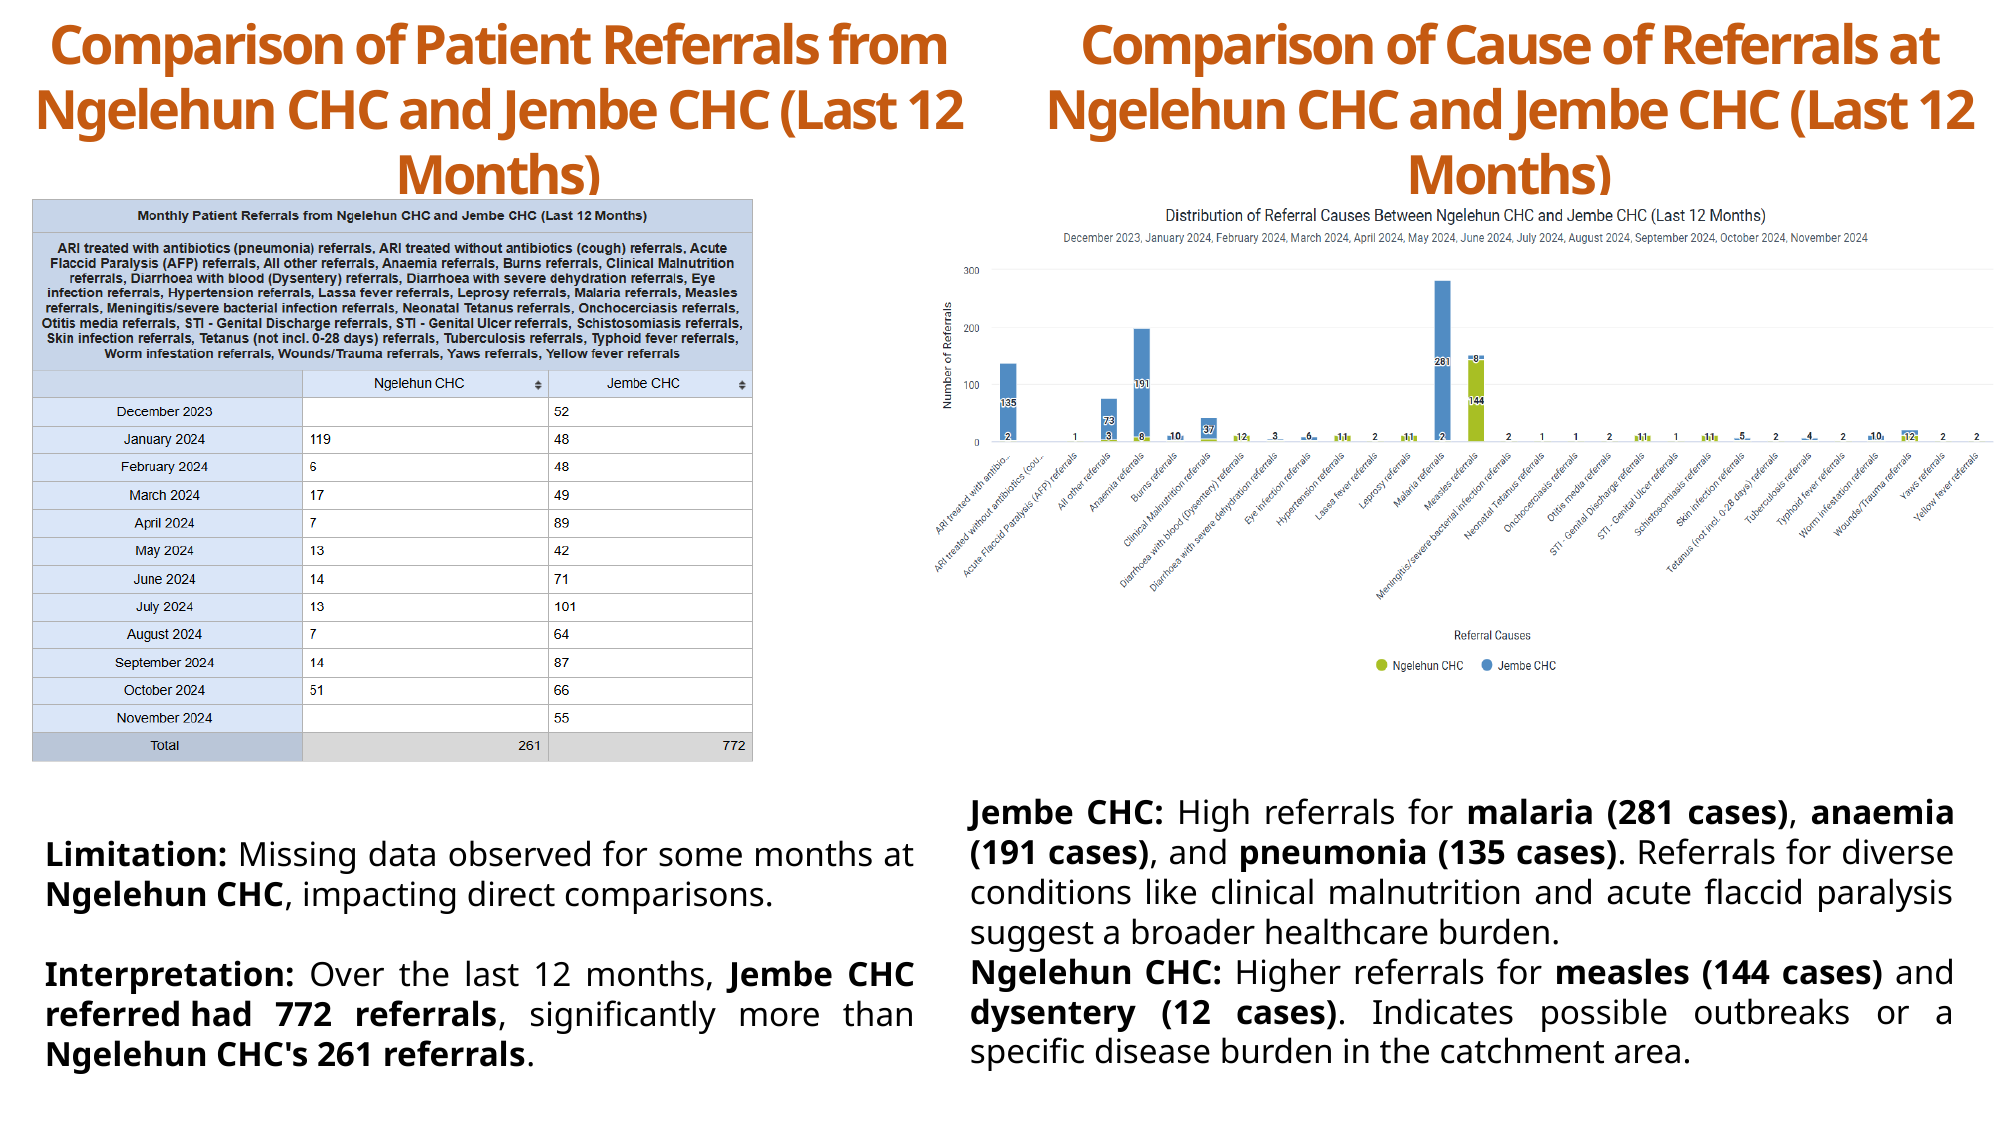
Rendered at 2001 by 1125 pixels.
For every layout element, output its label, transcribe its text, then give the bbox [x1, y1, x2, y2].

picture [30, 195, 755, 762]
text_box Limitation: Missing data observed for some months at Ngelehun CHC, impacting direct comparisons. Interpretation: Over the last 12 months, Jembe CHC referred had 772 referrals, significantly more than Ngelehun CHC's 261 referrals. [29, 785, 931, 1121]
picture [930, 195, 2000, 676]
text_box Comparison of Cause of Referrals at Ngelehun CHC and Jembe CHC (Last 12 Months) [986, 2, 2000, 195]
text_box Jembe CHC: High referrals for malaria (281 cases), anaemia (191 cases), and pneumonia (135 cases). Referrals for diverse conditions like clinical malnutrition and acute flaccid paralysis suggest a broader healthcare burden. Ngelehun CHC: Higher referrals for measles (144 cases) and dysentery (12 cases). Indicates possible outbreaks or a specific disease burden in the catchment area. [955, 743, 1970, 1079]
text_box Comparison of Patient Referrals from Ngelehun CHC and Jembe CHC (Last 12 Months) [0, 2, 986, 213]
